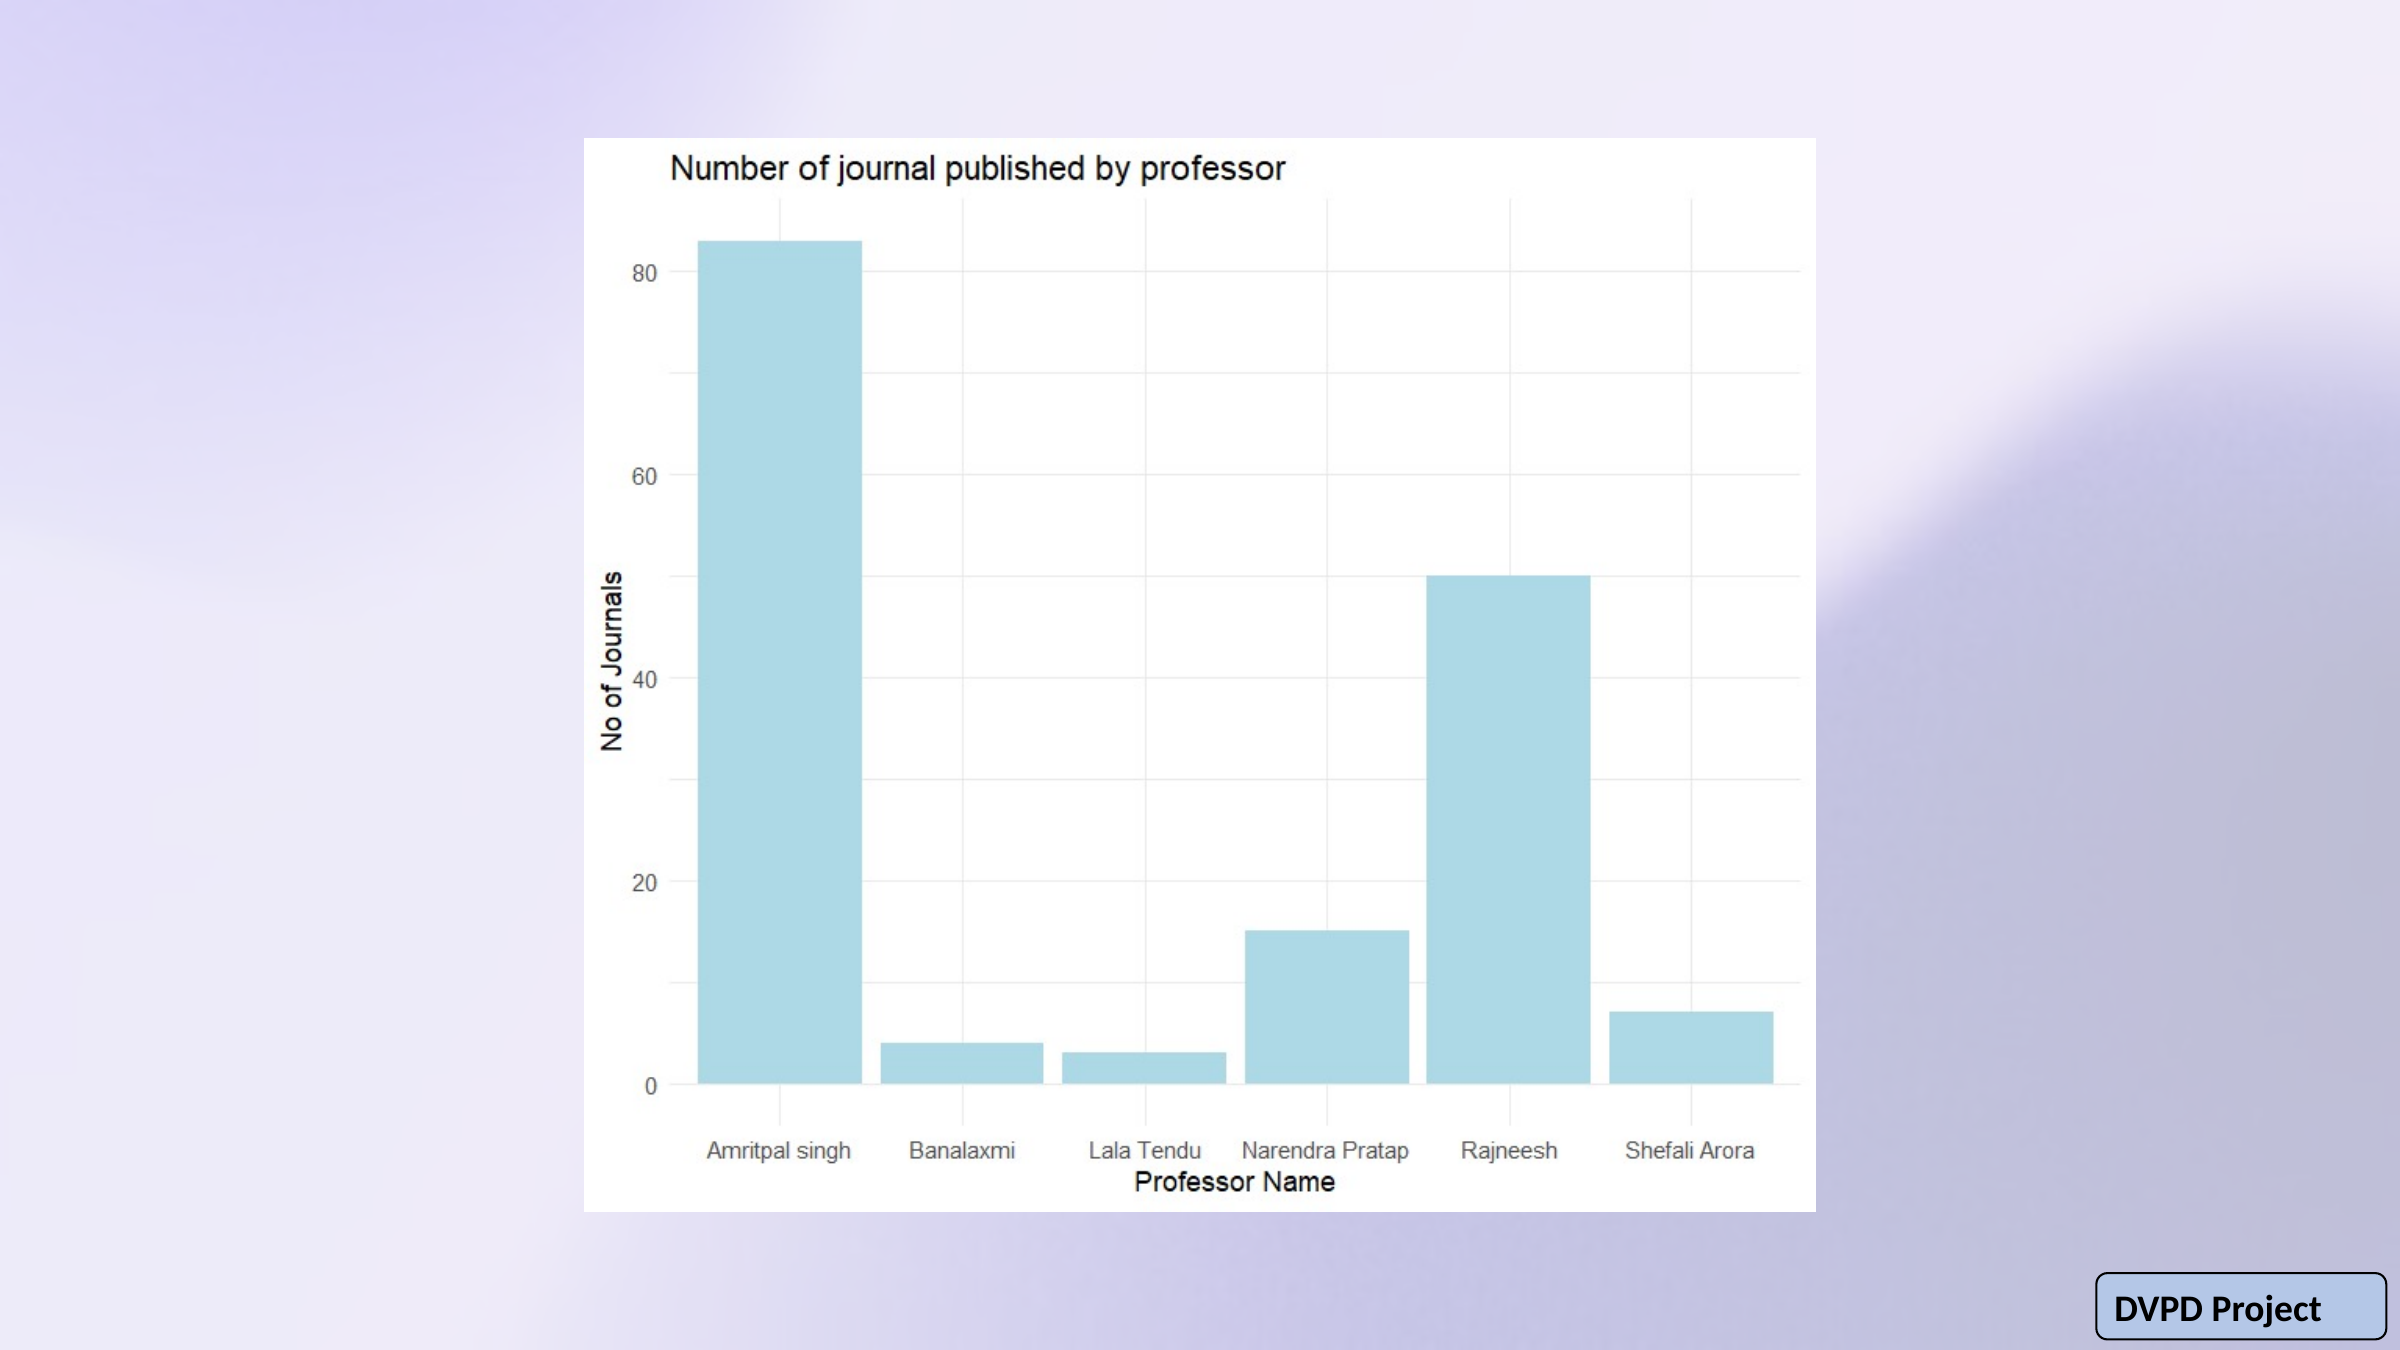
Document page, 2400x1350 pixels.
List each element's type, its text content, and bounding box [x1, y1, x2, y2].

picture [2106, 1271, 2389, 1339]
text_box DVPD Project [2095, 1272, 2388, 1341]
picture [584, 138, 1816, 1212]
